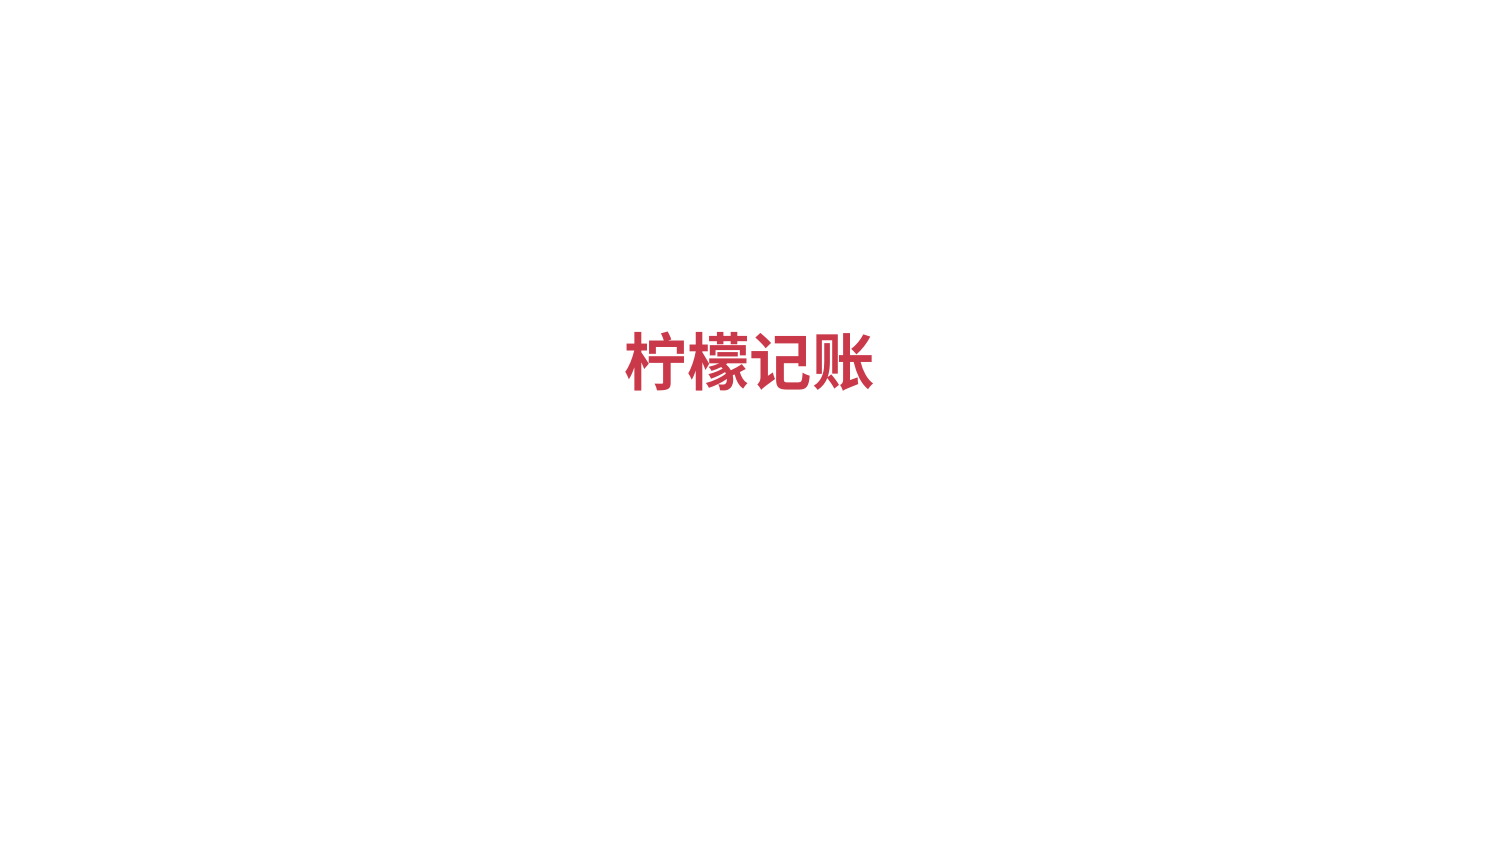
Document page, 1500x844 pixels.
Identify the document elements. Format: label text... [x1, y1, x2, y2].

text_box 柠檬记账 [609, 315, 891, 406]
